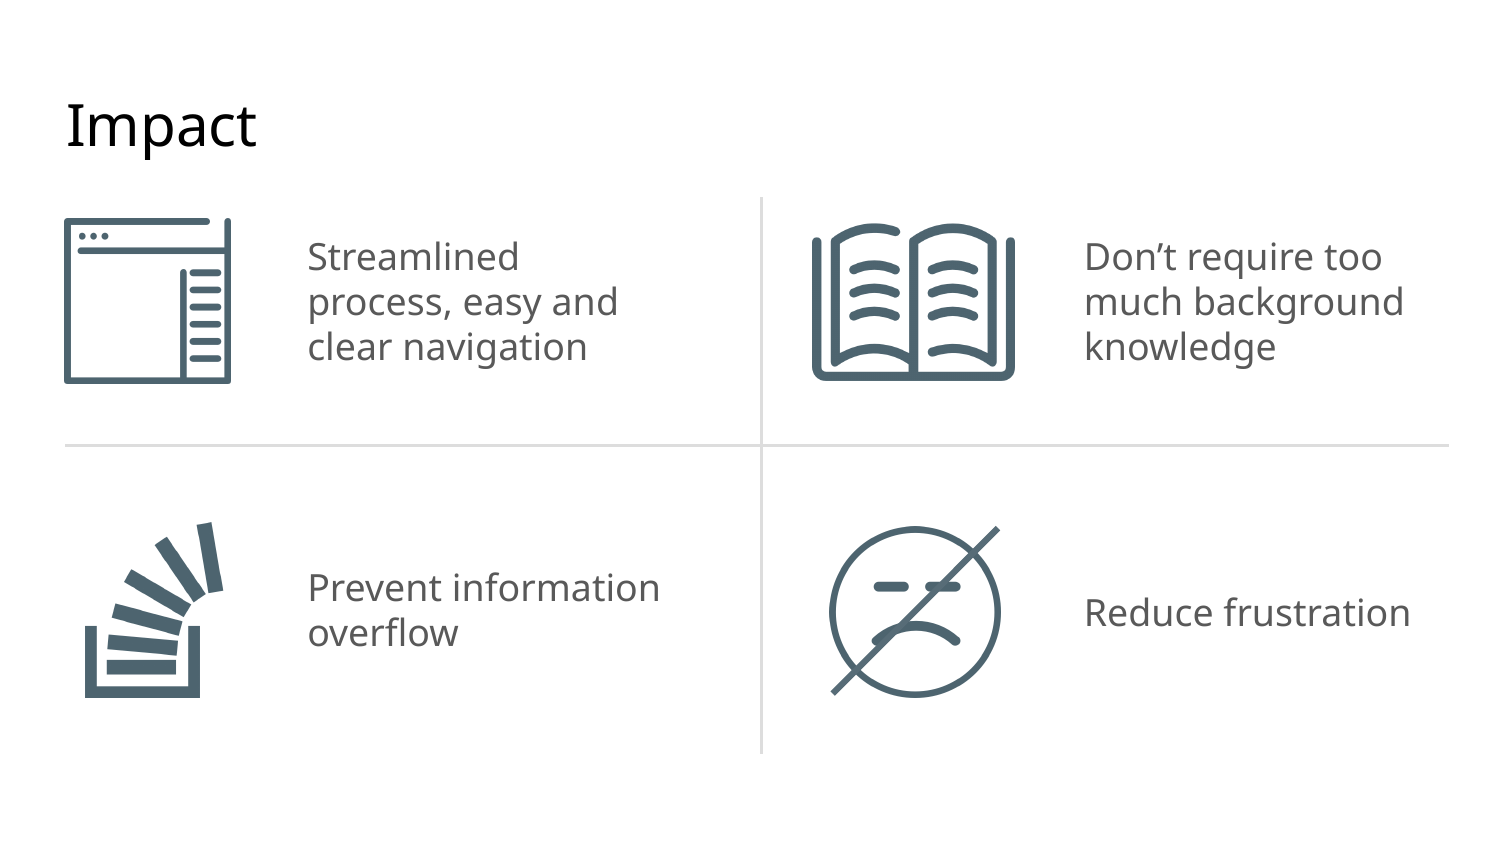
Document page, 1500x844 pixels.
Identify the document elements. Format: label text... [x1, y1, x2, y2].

picture [829, 525, 1002, 698]
text_box Don’t require too much background knowledge [1068, 225, 1459, 377]
picture [65, 521, 243, 698]
text_box Prevent information overflow [292, 556, 683, 663]
picture [64, 218, 231, 385]
picture [811, 200, 1015, 404]
title Impact [51, 72, 1449, 167]
text_box Reduce frustration [1068, 581, 1459, 643]
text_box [832, 527, 999, 694]
text_box Streamlined process, easy and clear navigation [292, 225, 683, 377]
